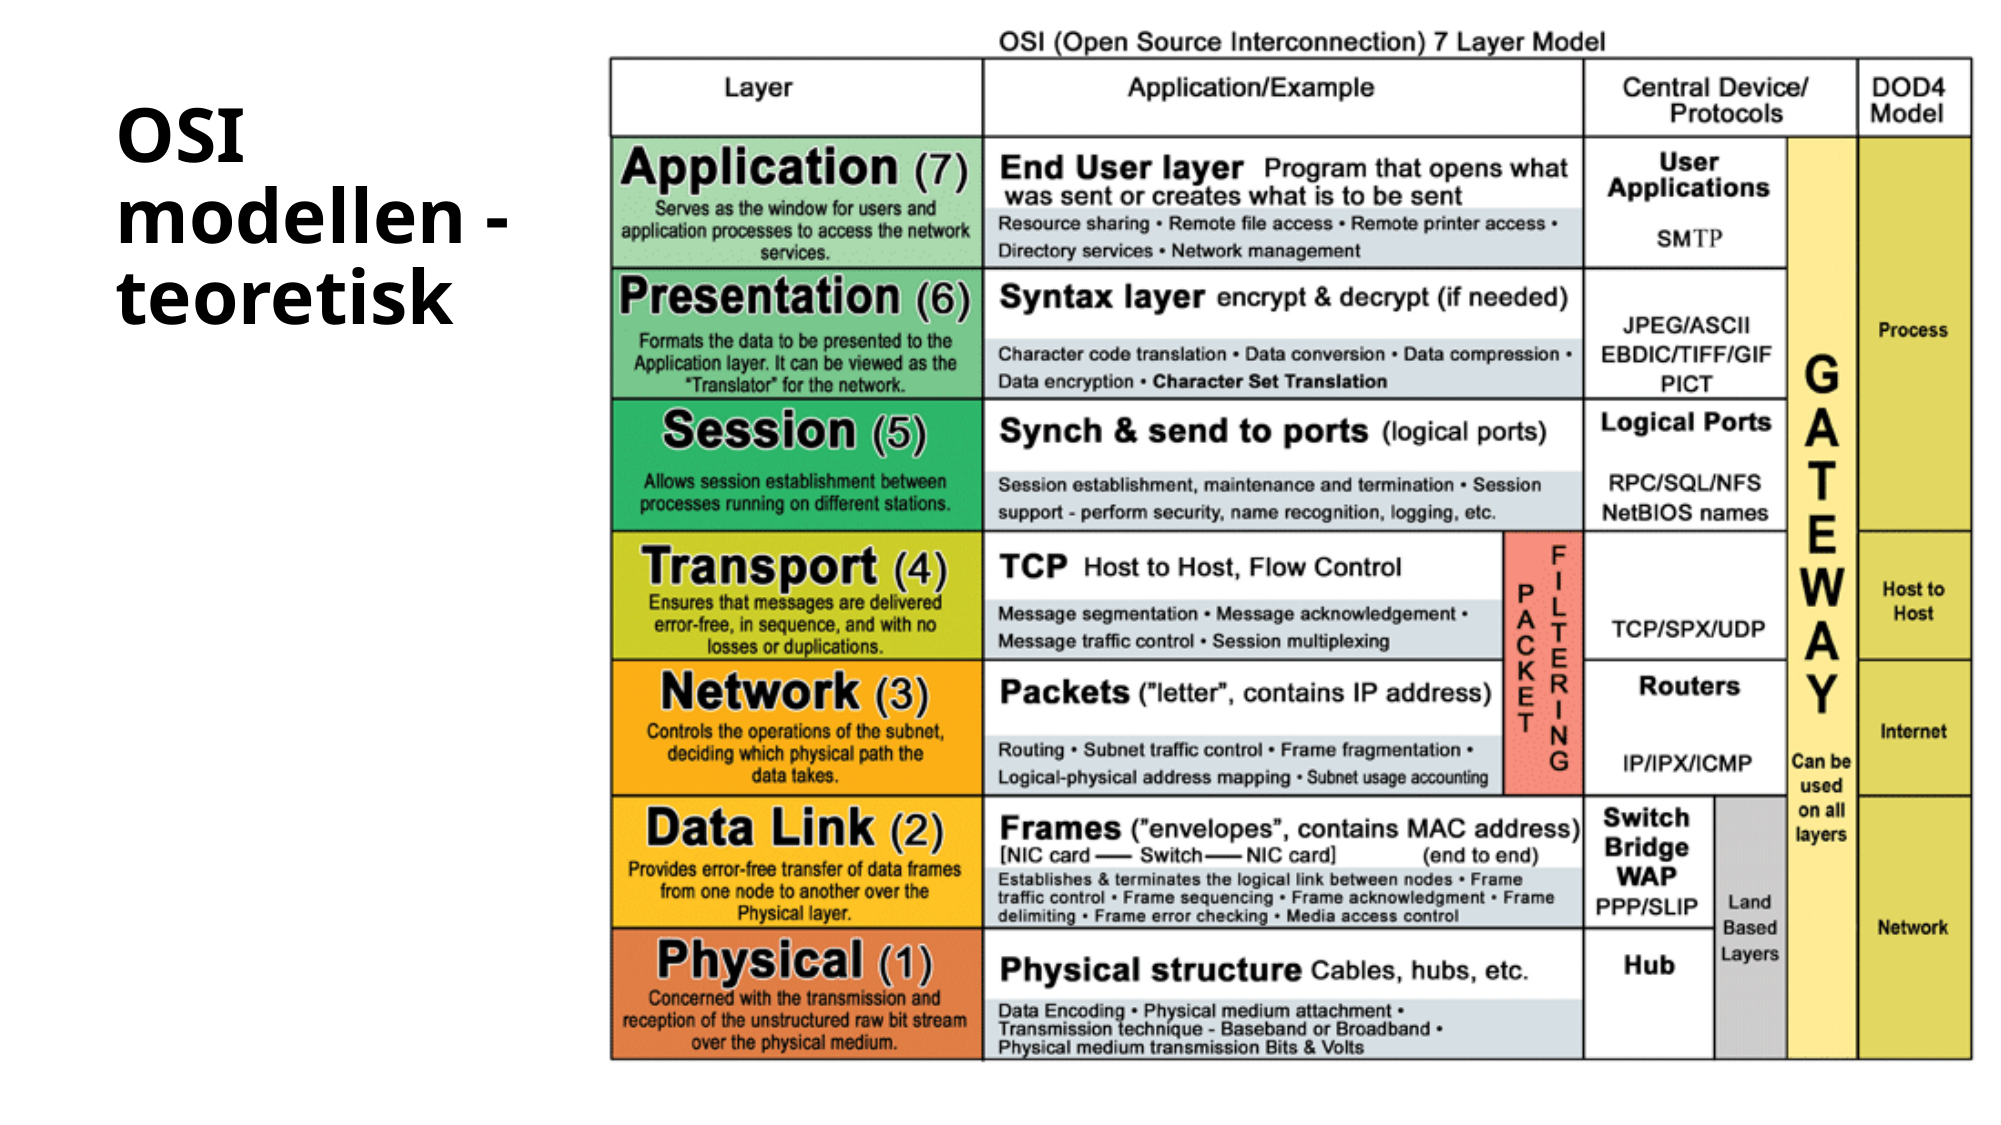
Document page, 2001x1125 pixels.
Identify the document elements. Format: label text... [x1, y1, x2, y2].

picture [563, 0, 2000, 1108]
title OSI modellen - teoretisk [100, 90, 563, 1035]
